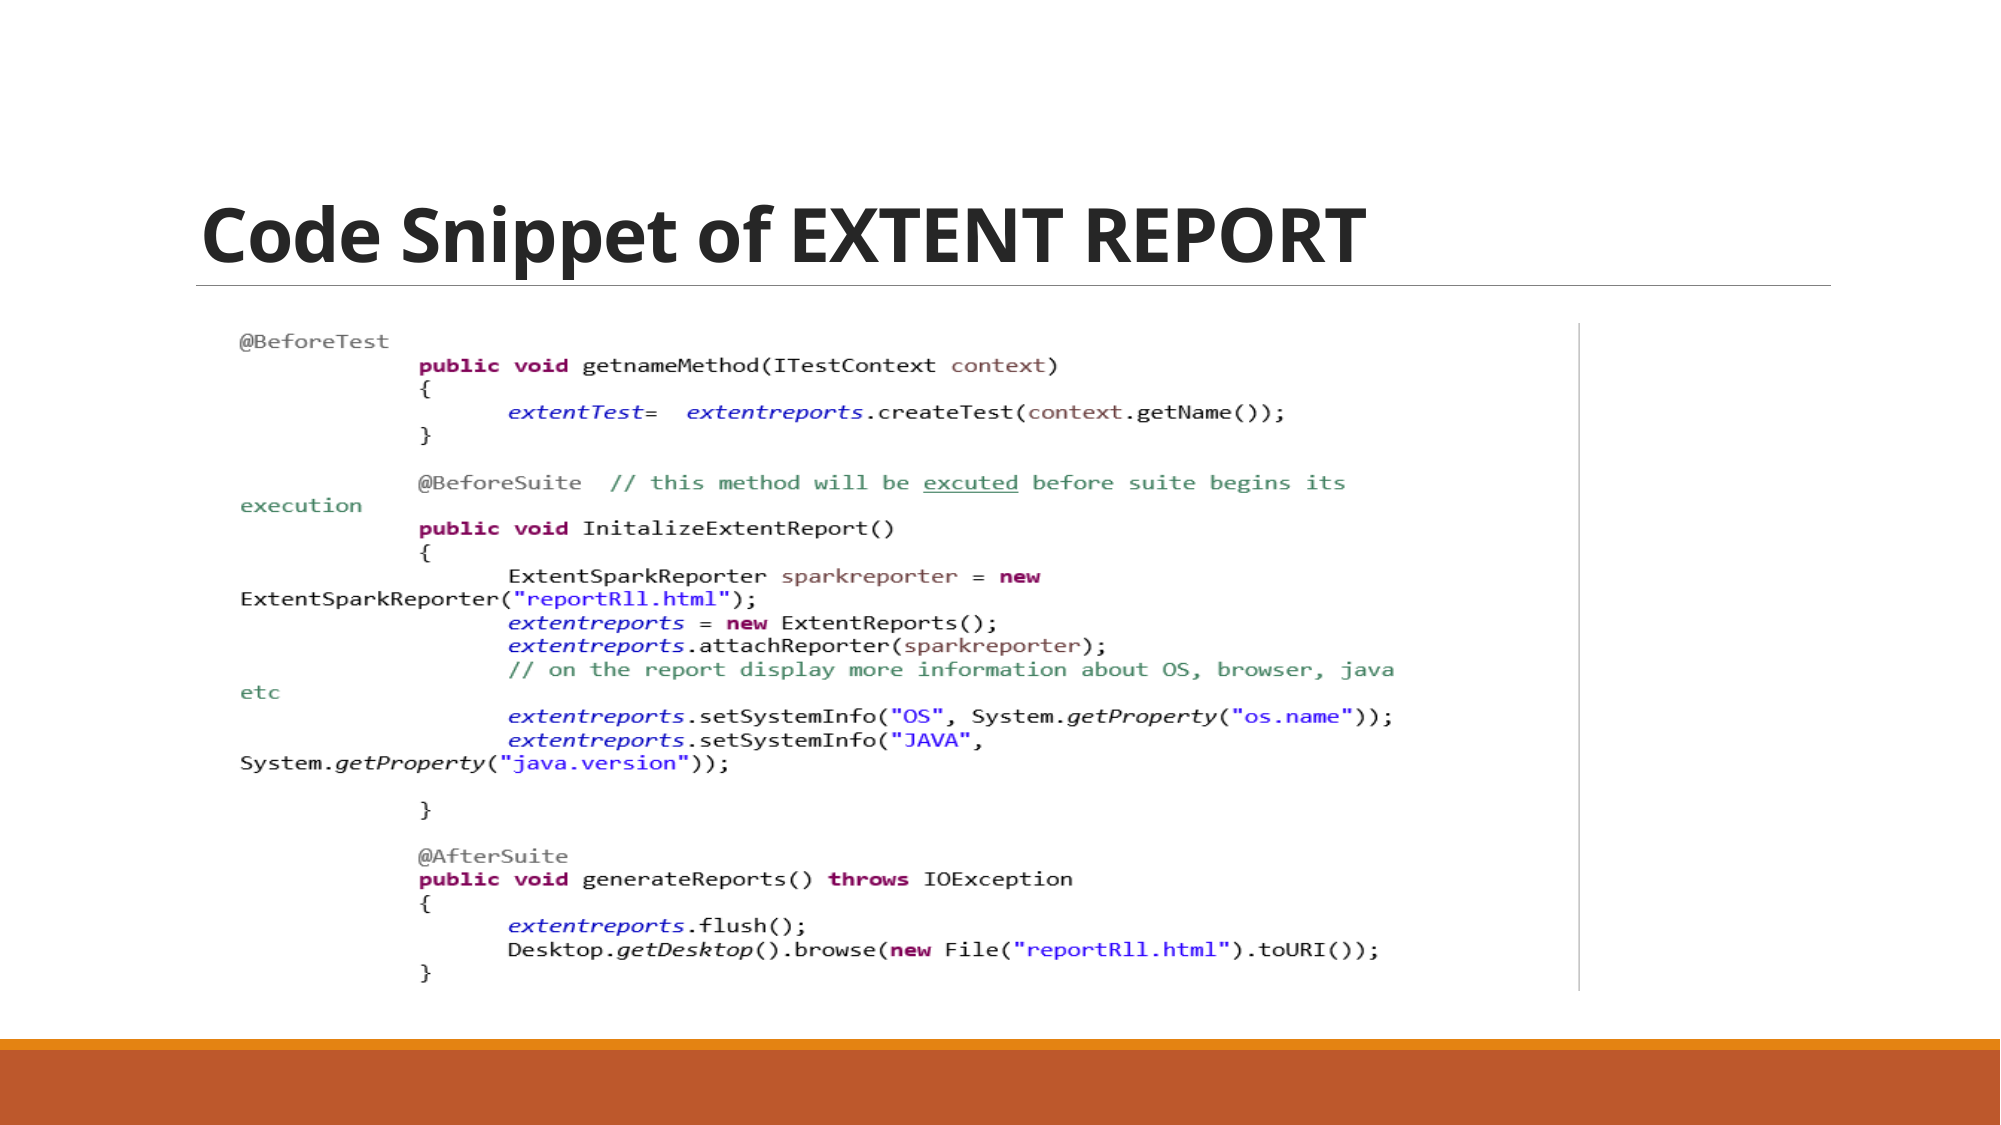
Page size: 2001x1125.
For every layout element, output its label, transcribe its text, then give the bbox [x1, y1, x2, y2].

title Code Snippet of EXTENT REPORT [185, 170, 1815, 286]
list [184, 323, 1581, 992]
